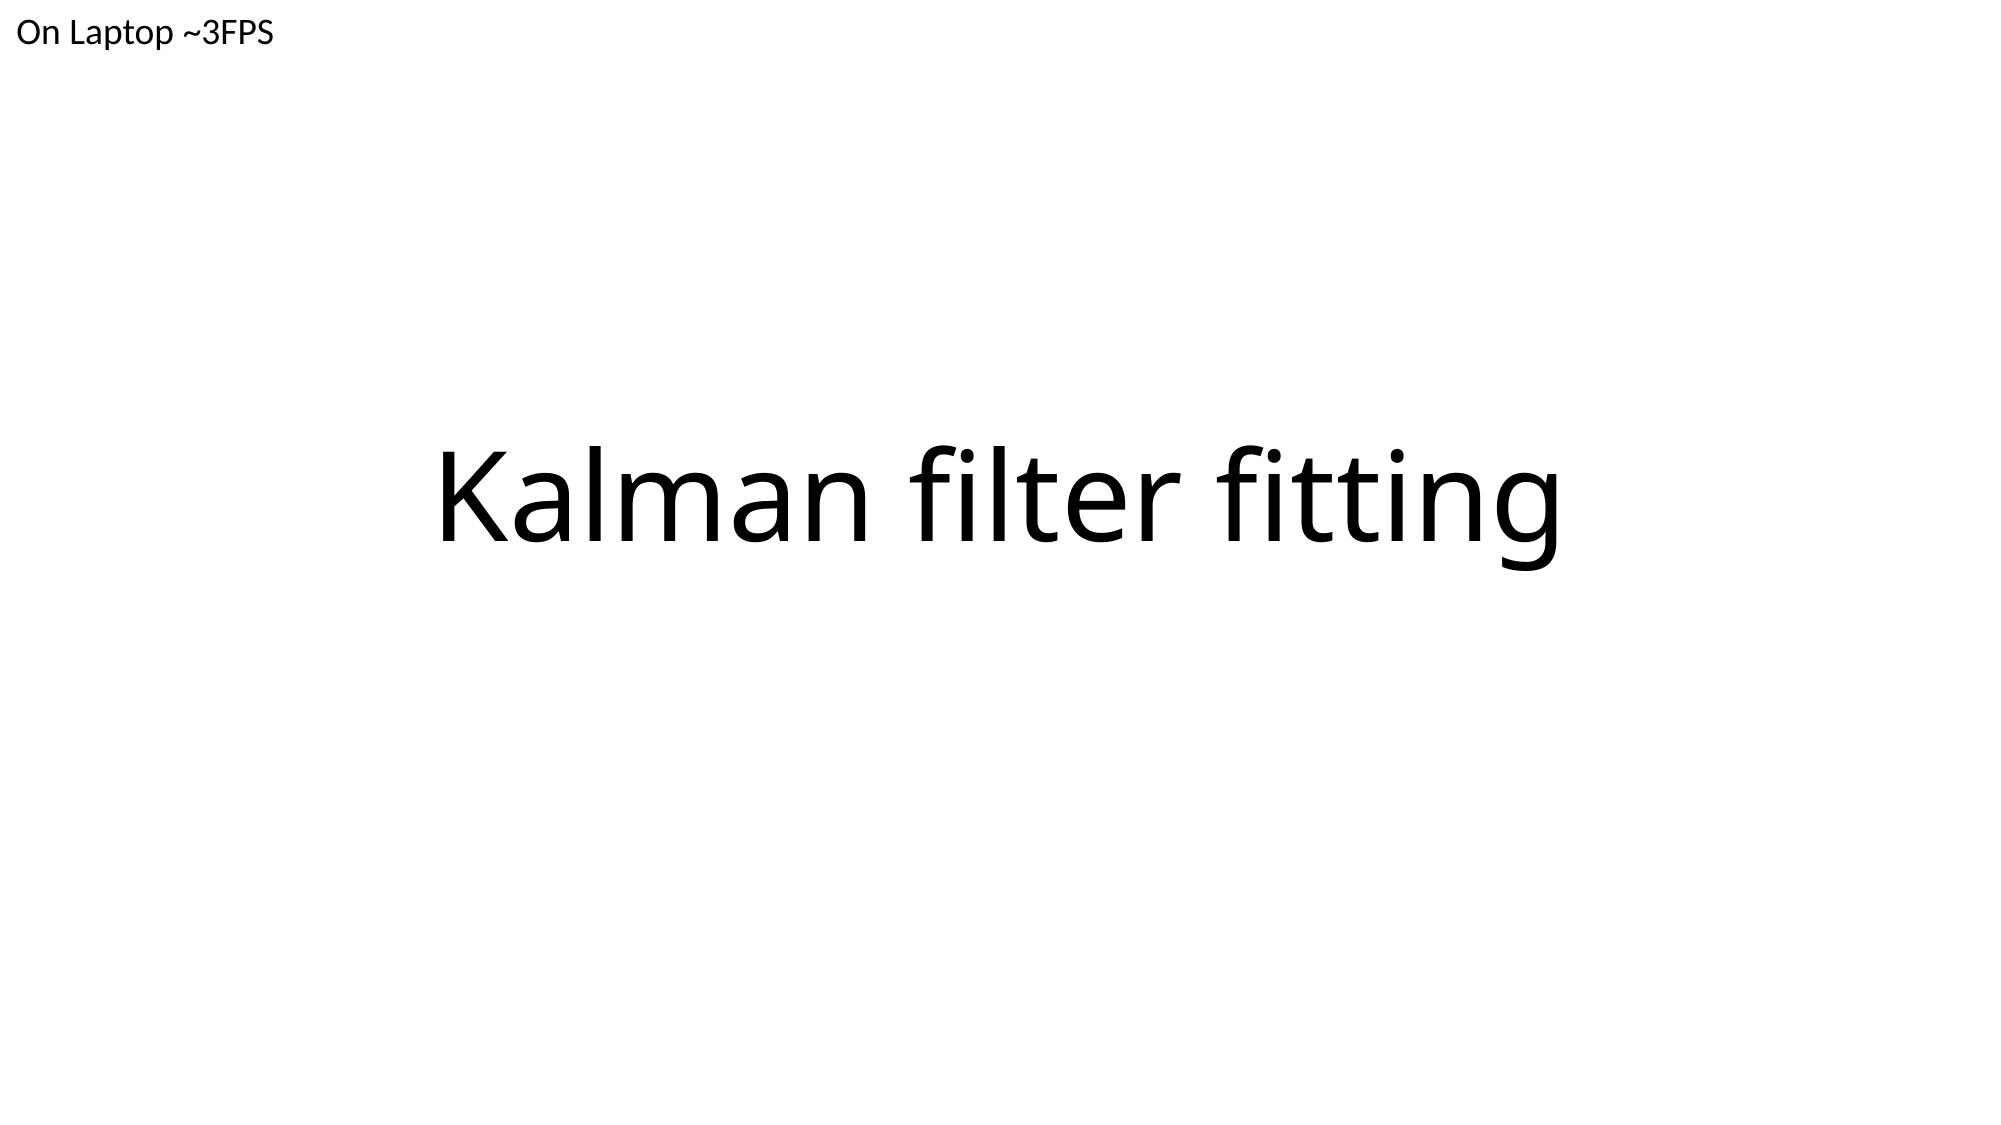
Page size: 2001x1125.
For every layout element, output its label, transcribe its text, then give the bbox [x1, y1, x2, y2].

title Kalman filter fitting [249, 184, 1750, 576]
text_box On Laptop ~3FPS [1, 0, 290, 60]
